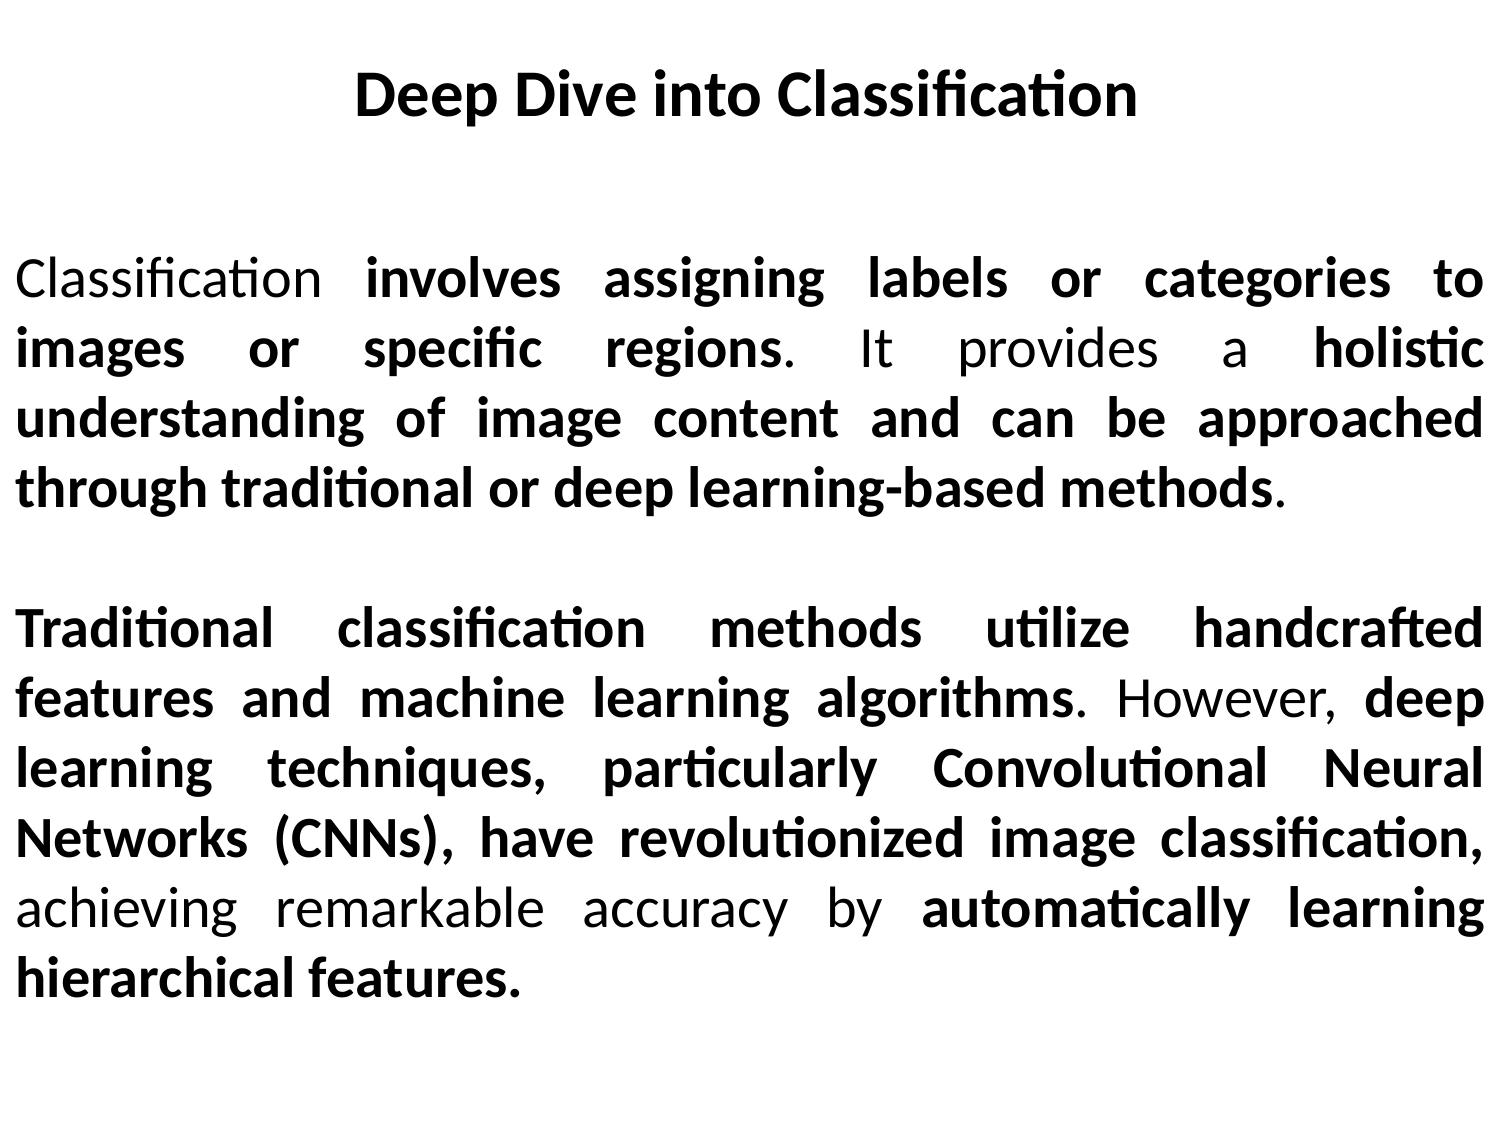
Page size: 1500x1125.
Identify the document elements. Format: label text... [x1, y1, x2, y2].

text_box Deep Dive into Classification [0, 42, 1500, 138]
text_box Classification involves assigning labels or categories to images or specific regions. It provides a holistic understanding of image content and can be approached through traditional or deep learning-based methods. Traditional classification methods utilize handcrafted features and machine learning algorithms. However, deep learning techniques, particularly Convolutional Neural Networks (CNNs), have revolutionized image classification, achieving remarkable accuracy by automatically learning hierarchical features. [0, 231, 1500, 1017]
